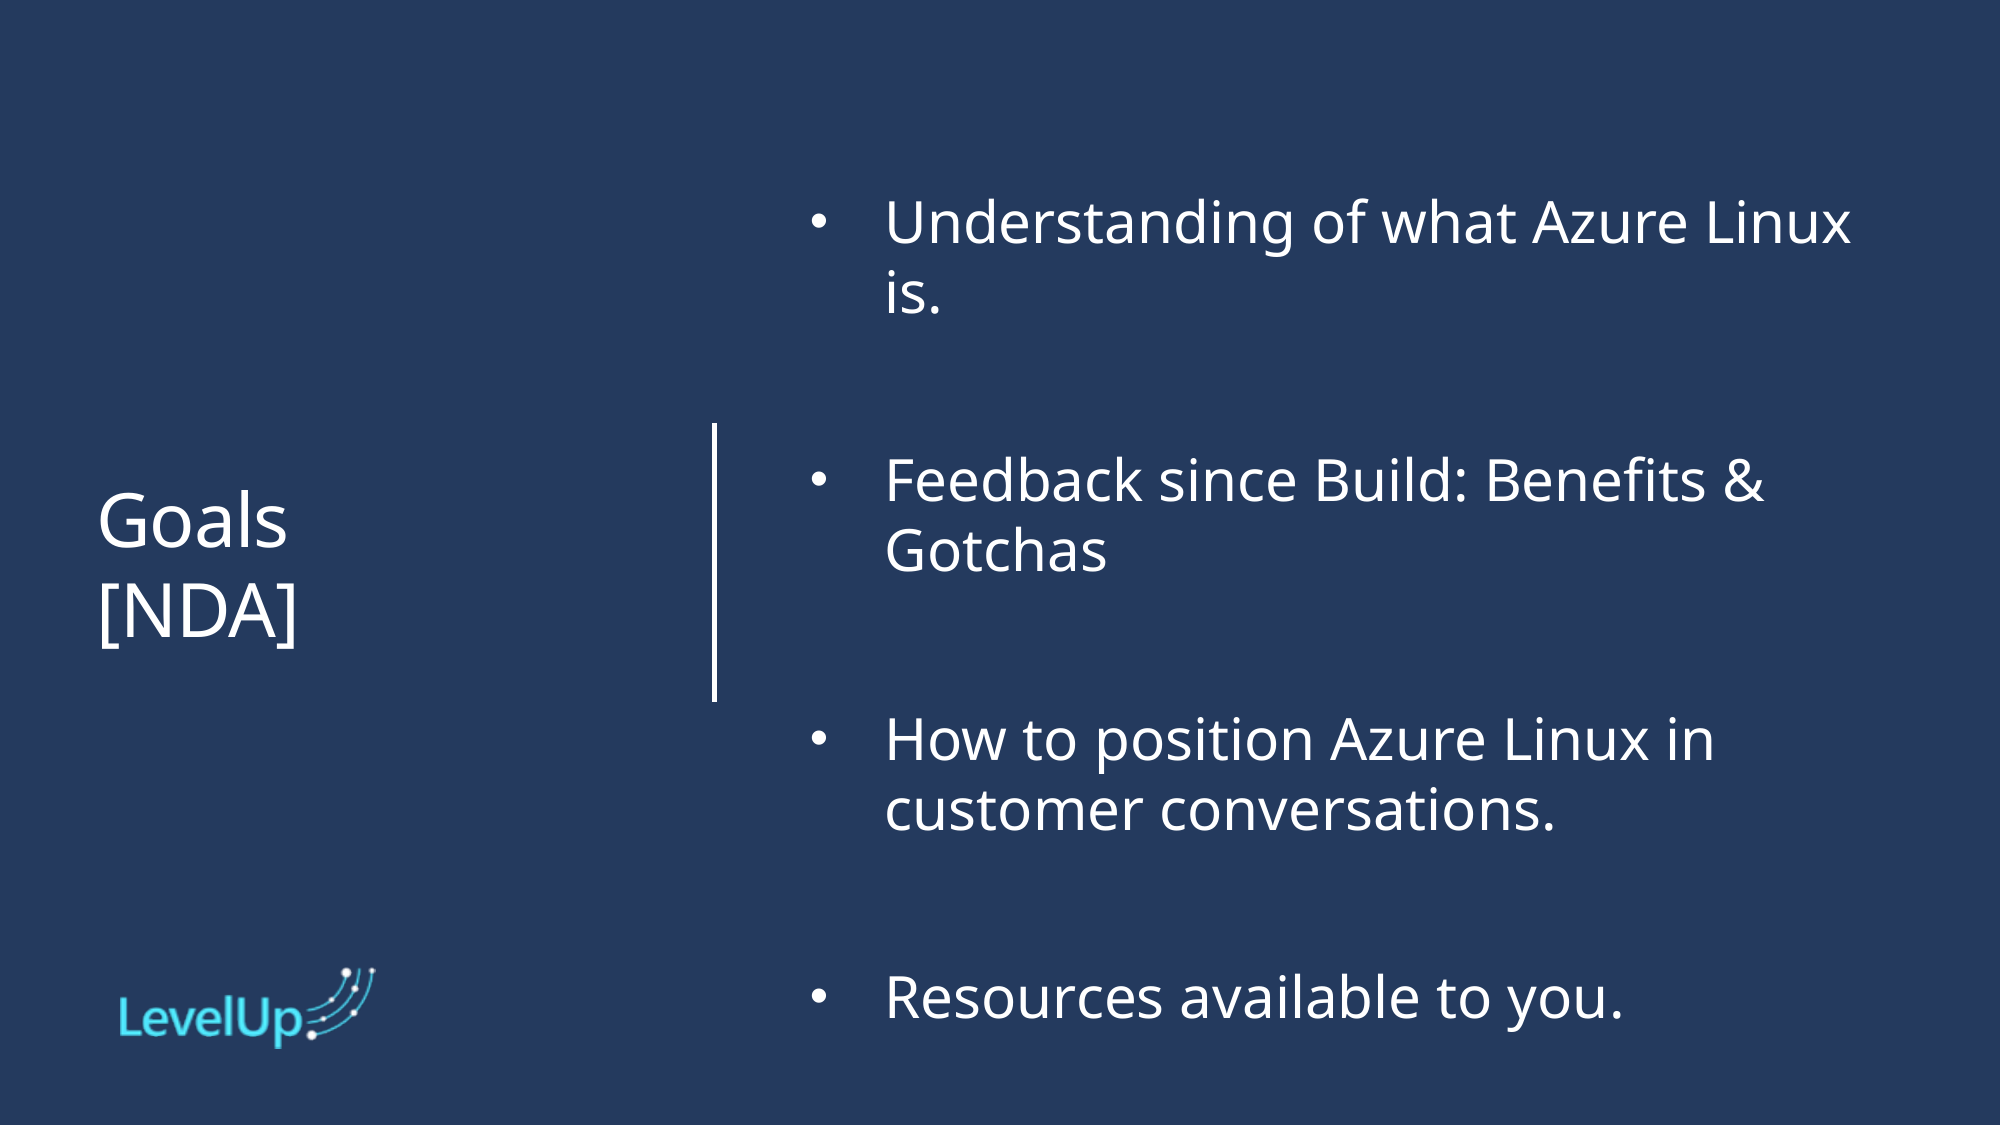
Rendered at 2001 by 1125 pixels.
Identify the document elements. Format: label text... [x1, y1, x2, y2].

list Understanding of what Azure Linux is. Feedback since Build: Benefits & Gotchas How to position Azure Linux in customer conversations. Resources available to you. [809, 185, 1904, 1118]
title Goals [NDA] [96, 96, 619, 1029]
picture [120, 966, 376, 1049]
